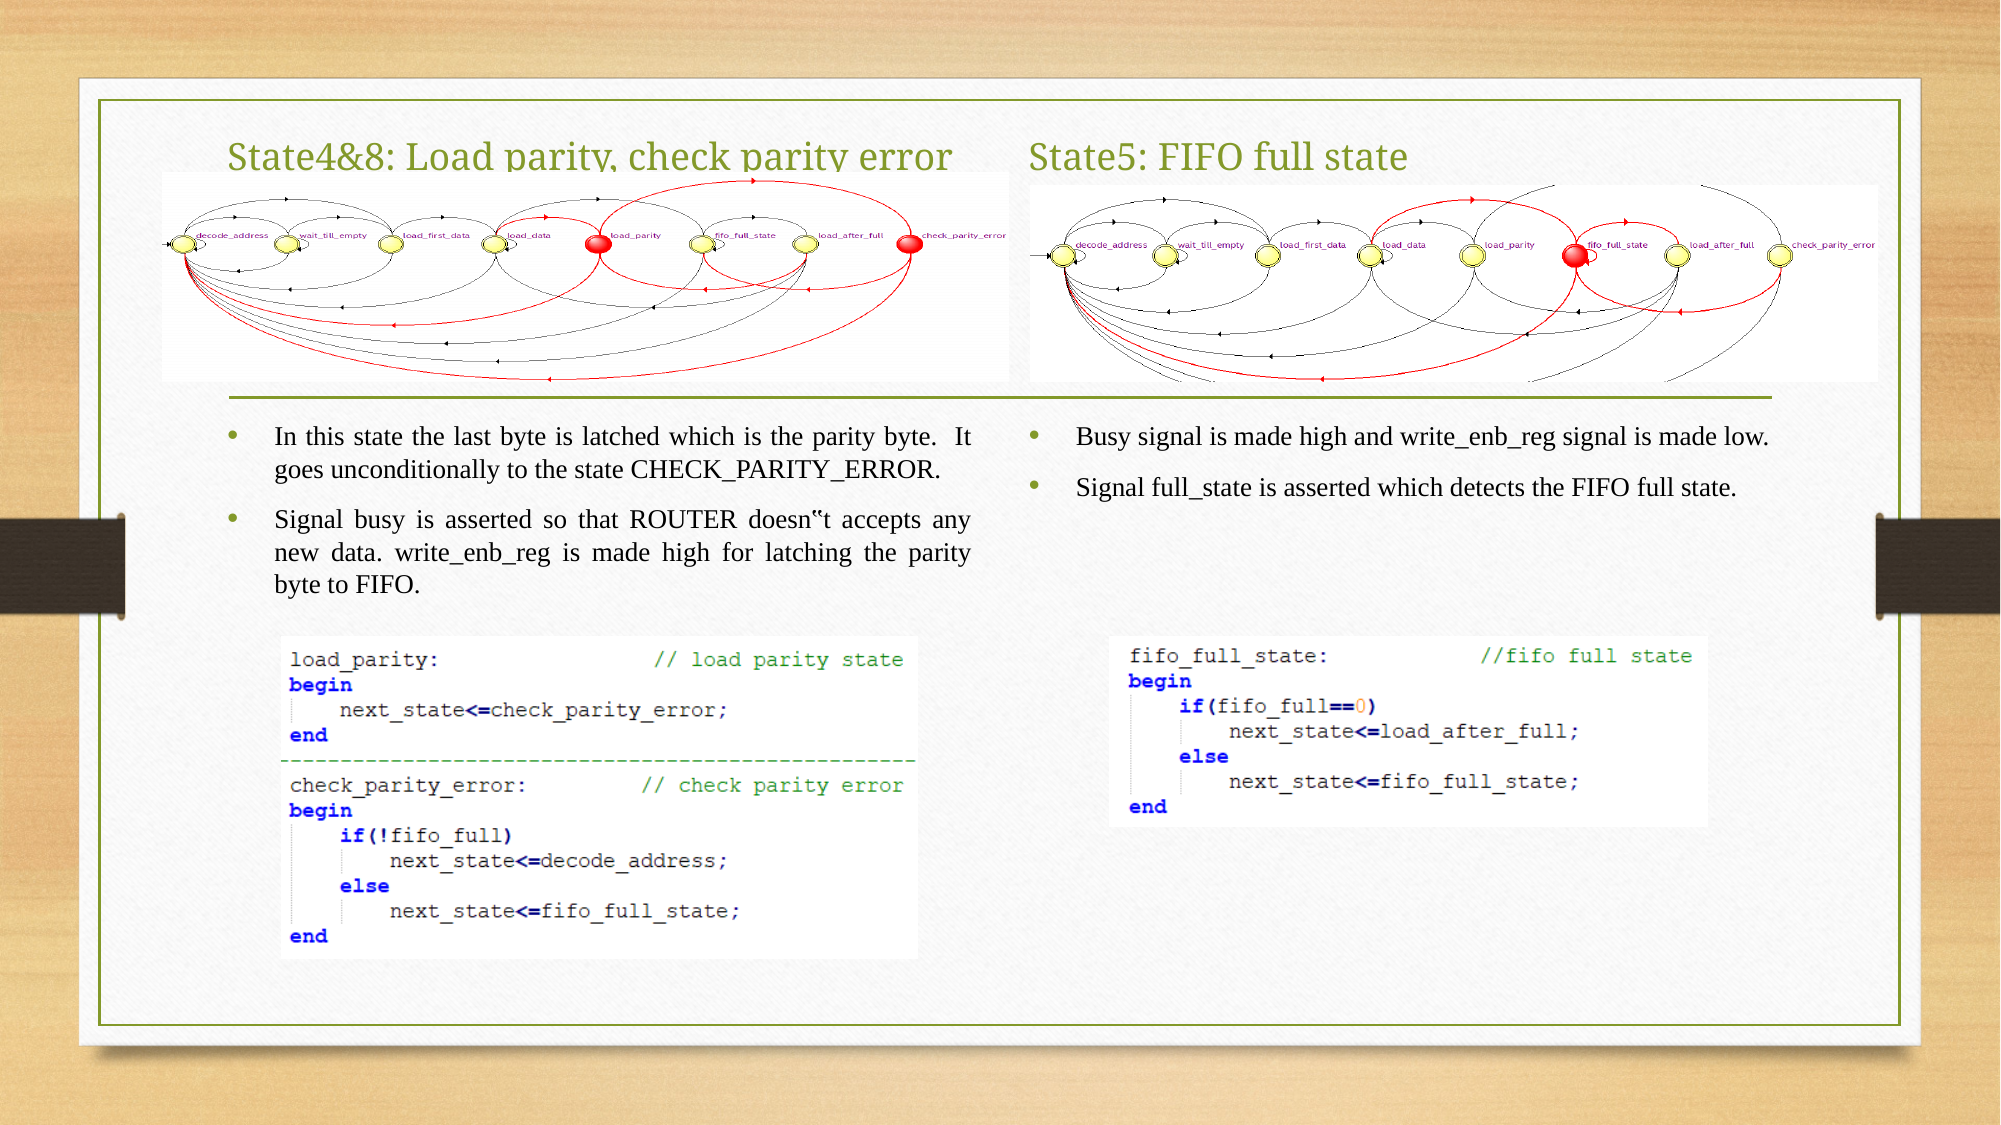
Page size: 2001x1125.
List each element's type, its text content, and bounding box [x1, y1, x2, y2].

list In this state the last byte is latched which is the parity byte. It goes unconditionally to the state CHECK_PARITY_ERROR. Signal busy is asserted so that ROUTER doesn‟t accepts any new data. write_enb_reg is made high for latching the parity byte to FIFO. [212, 411, 987, 964]
picture [0, 0, 2001, 1125]
list Busy signal is made high and write_enb_reg signal is made low. Signal full_state is asserted which detects the FIFO full state. [1013, 411, 1788, 964]
list State5: FIFO full state [1013, 91, 1788, 186]
list State4&8: Load parity, check parity error [212, 91, 987, 172]
